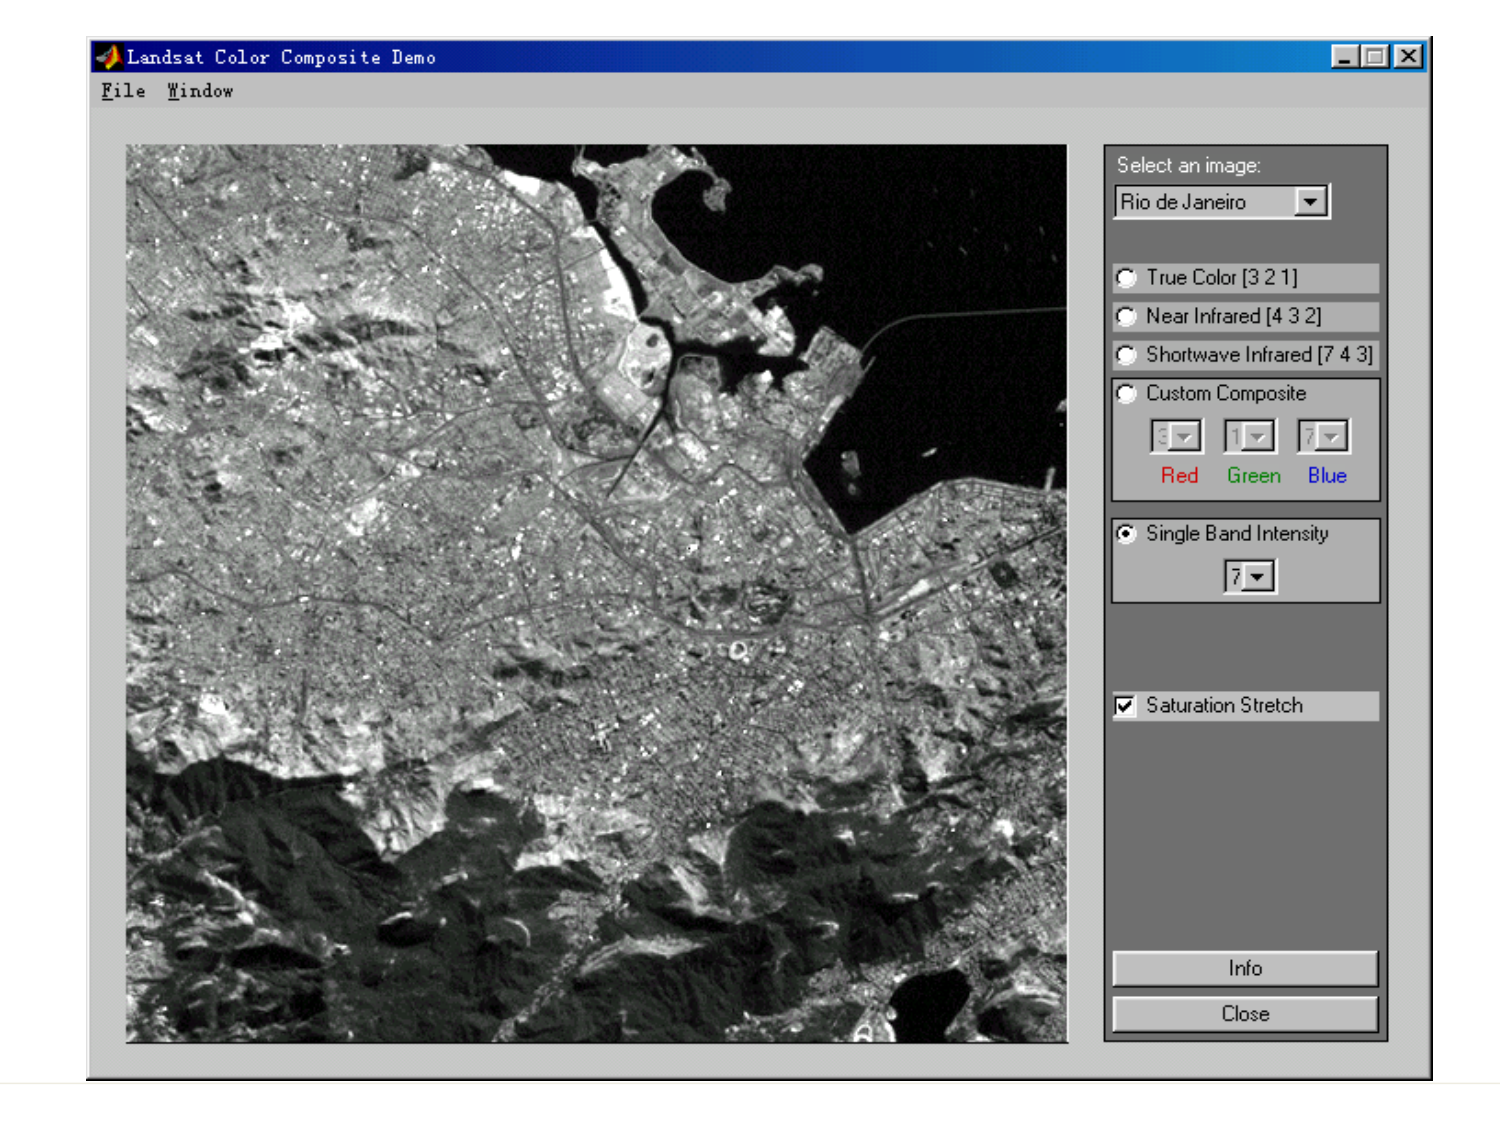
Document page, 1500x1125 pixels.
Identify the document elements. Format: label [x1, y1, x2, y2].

picture [85, 35, 1433, 1081]
